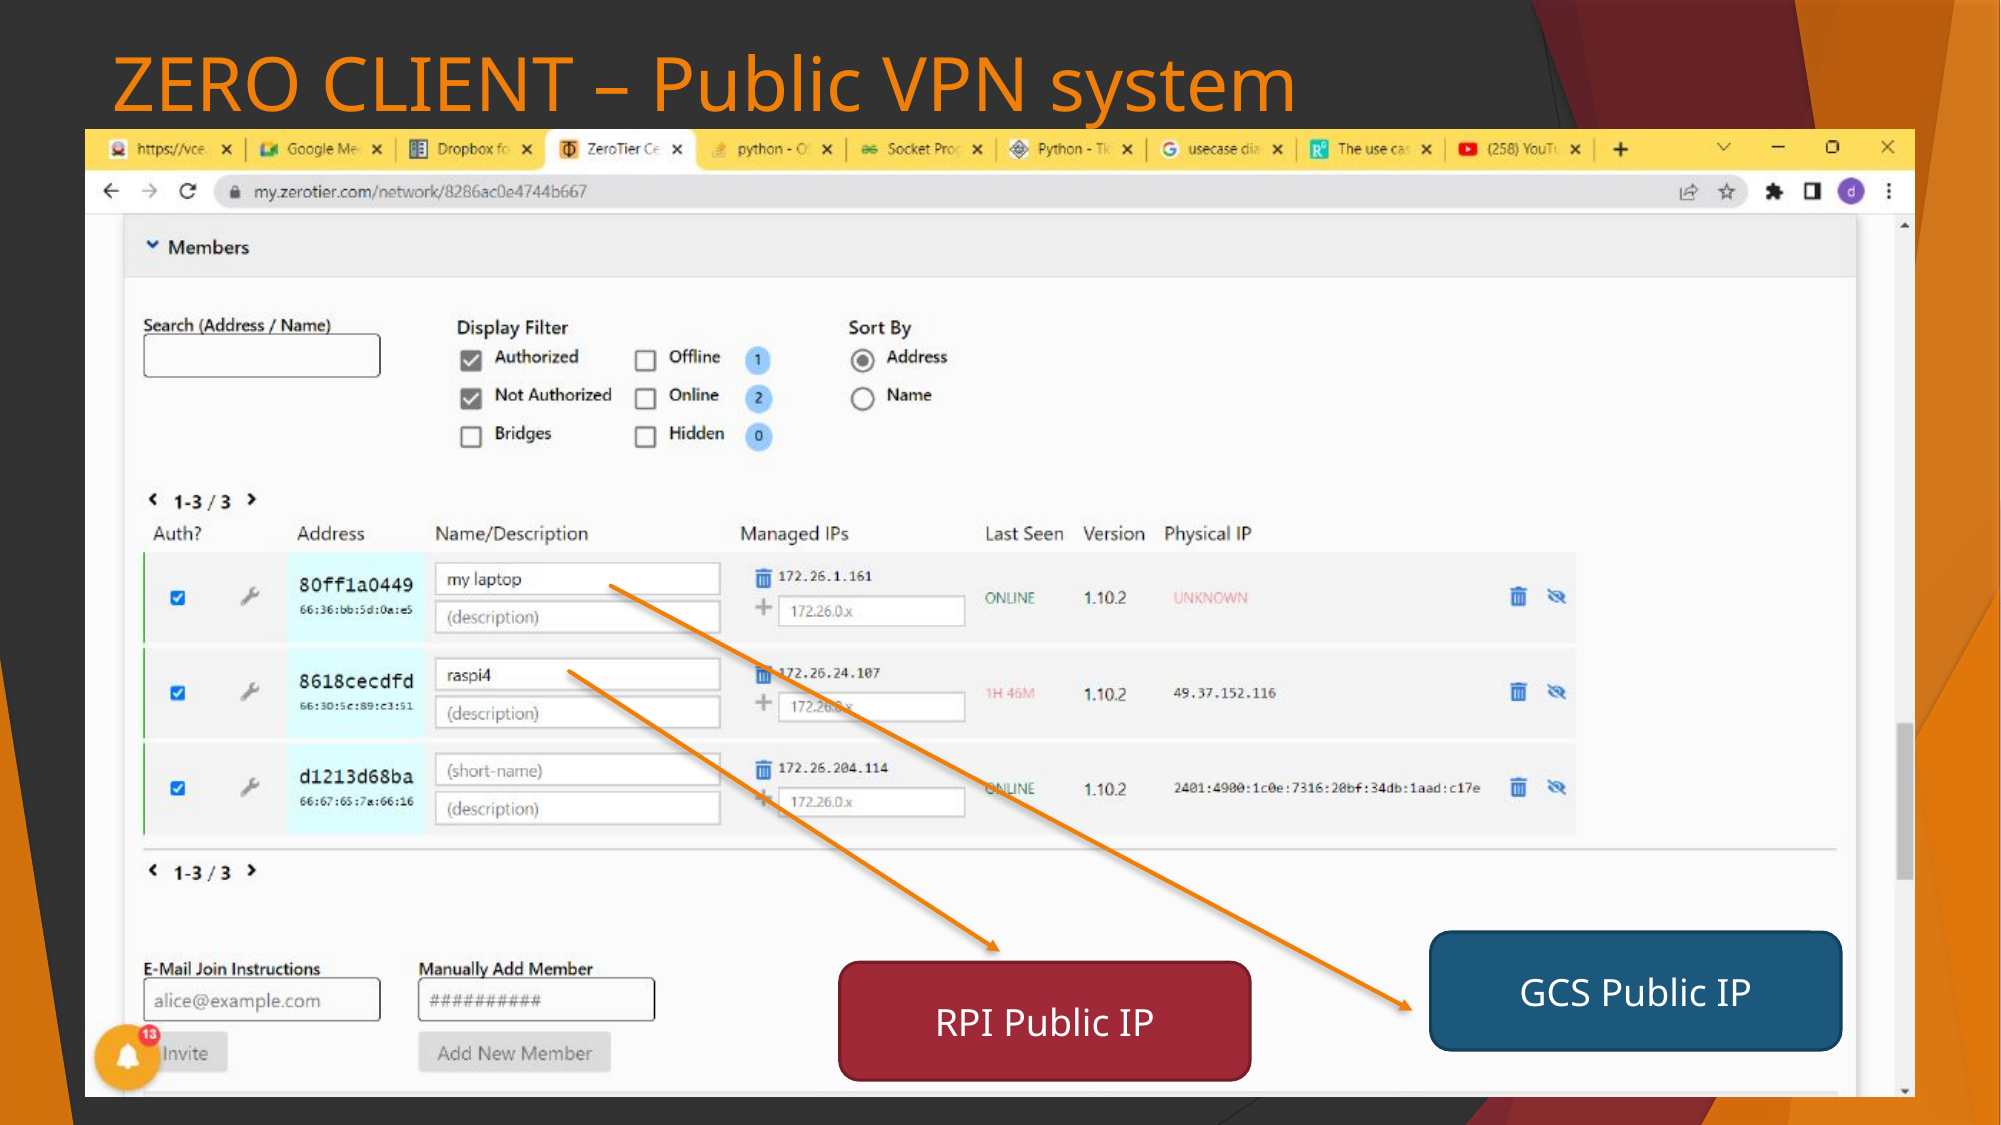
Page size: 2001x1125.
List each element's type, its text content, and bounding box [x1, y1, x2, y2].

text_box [568, 670, 1001, 953]
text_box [610, 585, 1413, 1012]
title ZERO CLIENT – Public VPN system [20, 28, 1431, 246]
picture [84, 128, 1916, 1097]
